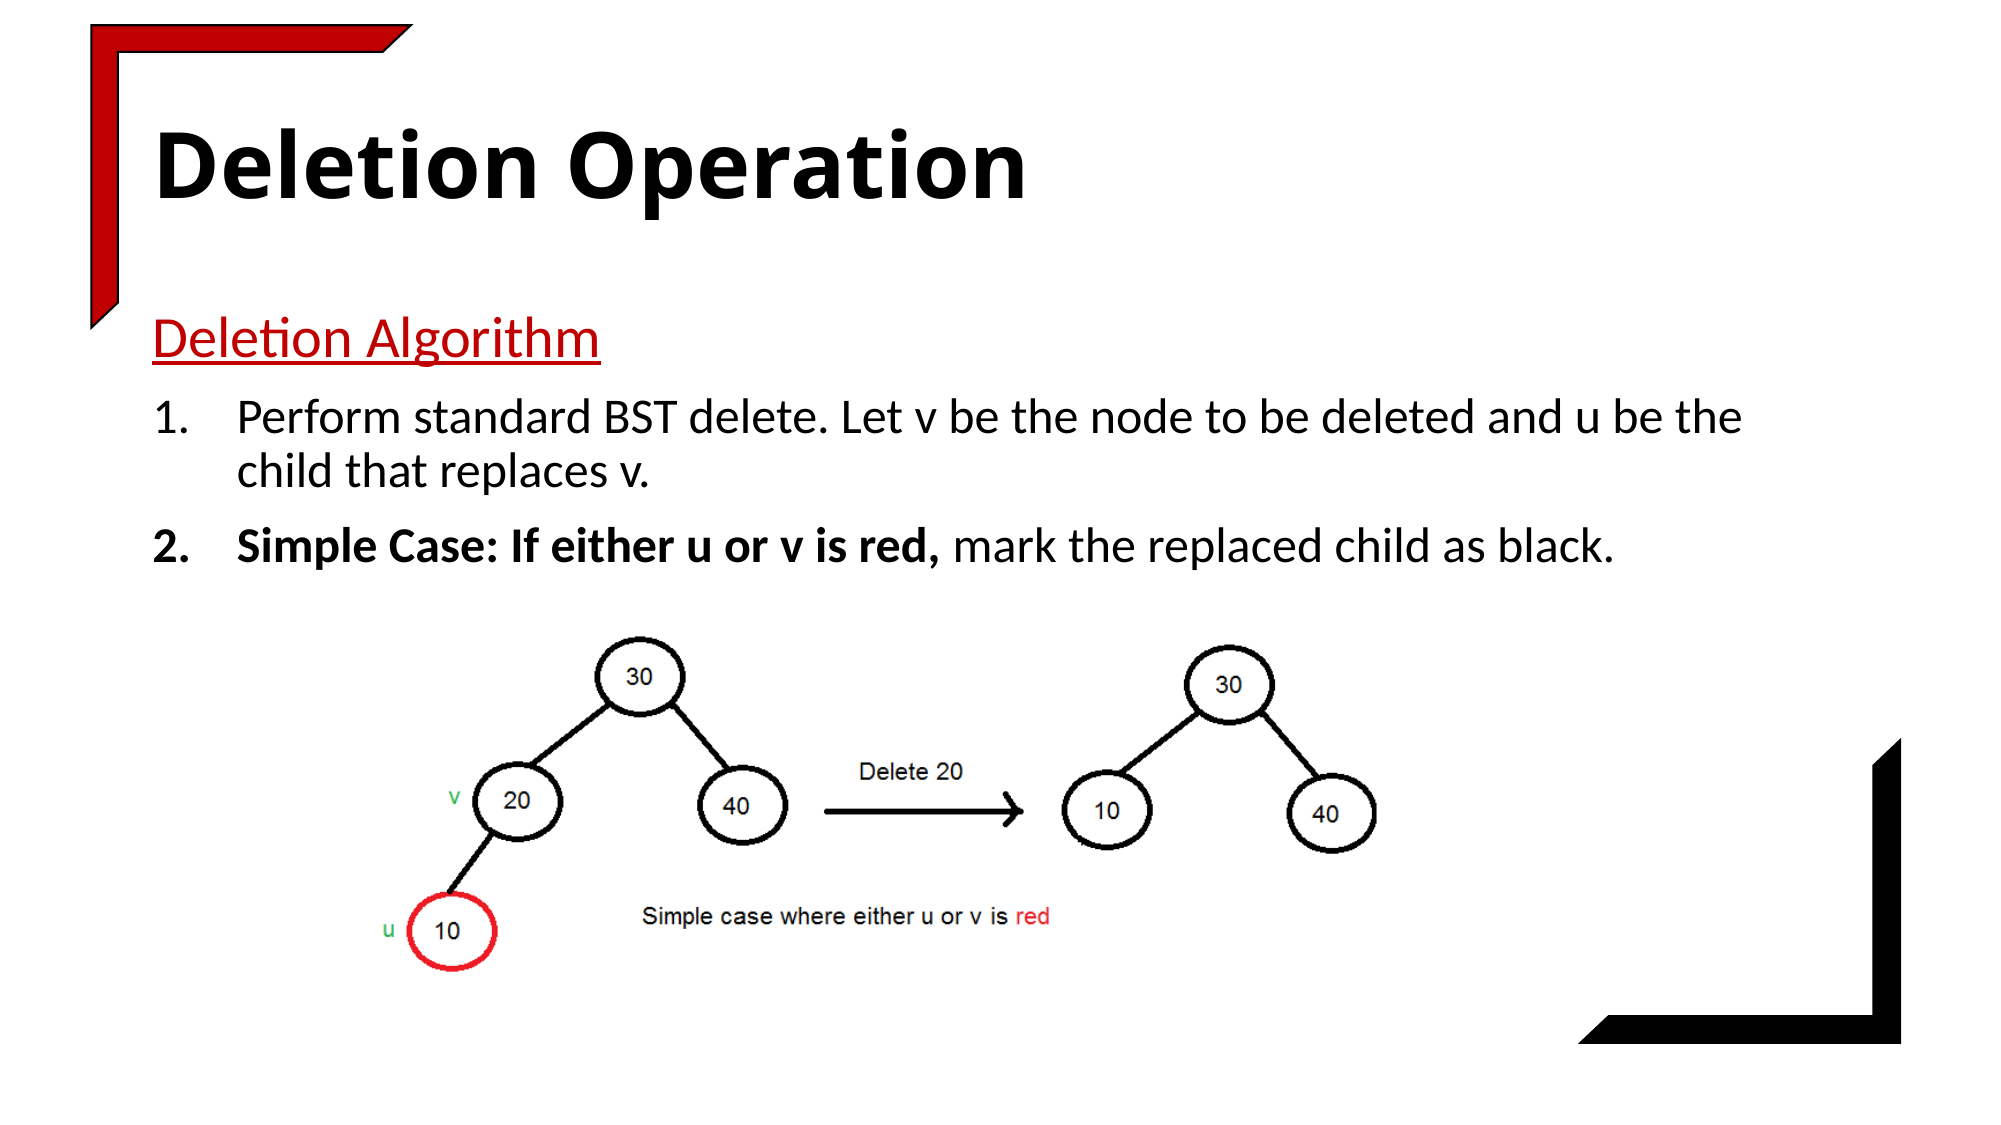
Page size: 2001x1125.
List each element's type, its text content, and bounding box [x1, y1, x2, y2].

title Deletion Operation [137, 59, 1863, 278]
list Deletion Algorithm Perform standard BST delete. Let v be the node to be deleted and u be the child that replaces v. Simple Case: If either u or v is red, mark the replaced child as black. [137, 299, 1863, 778]
picture [372, 618, 1387, 981]
